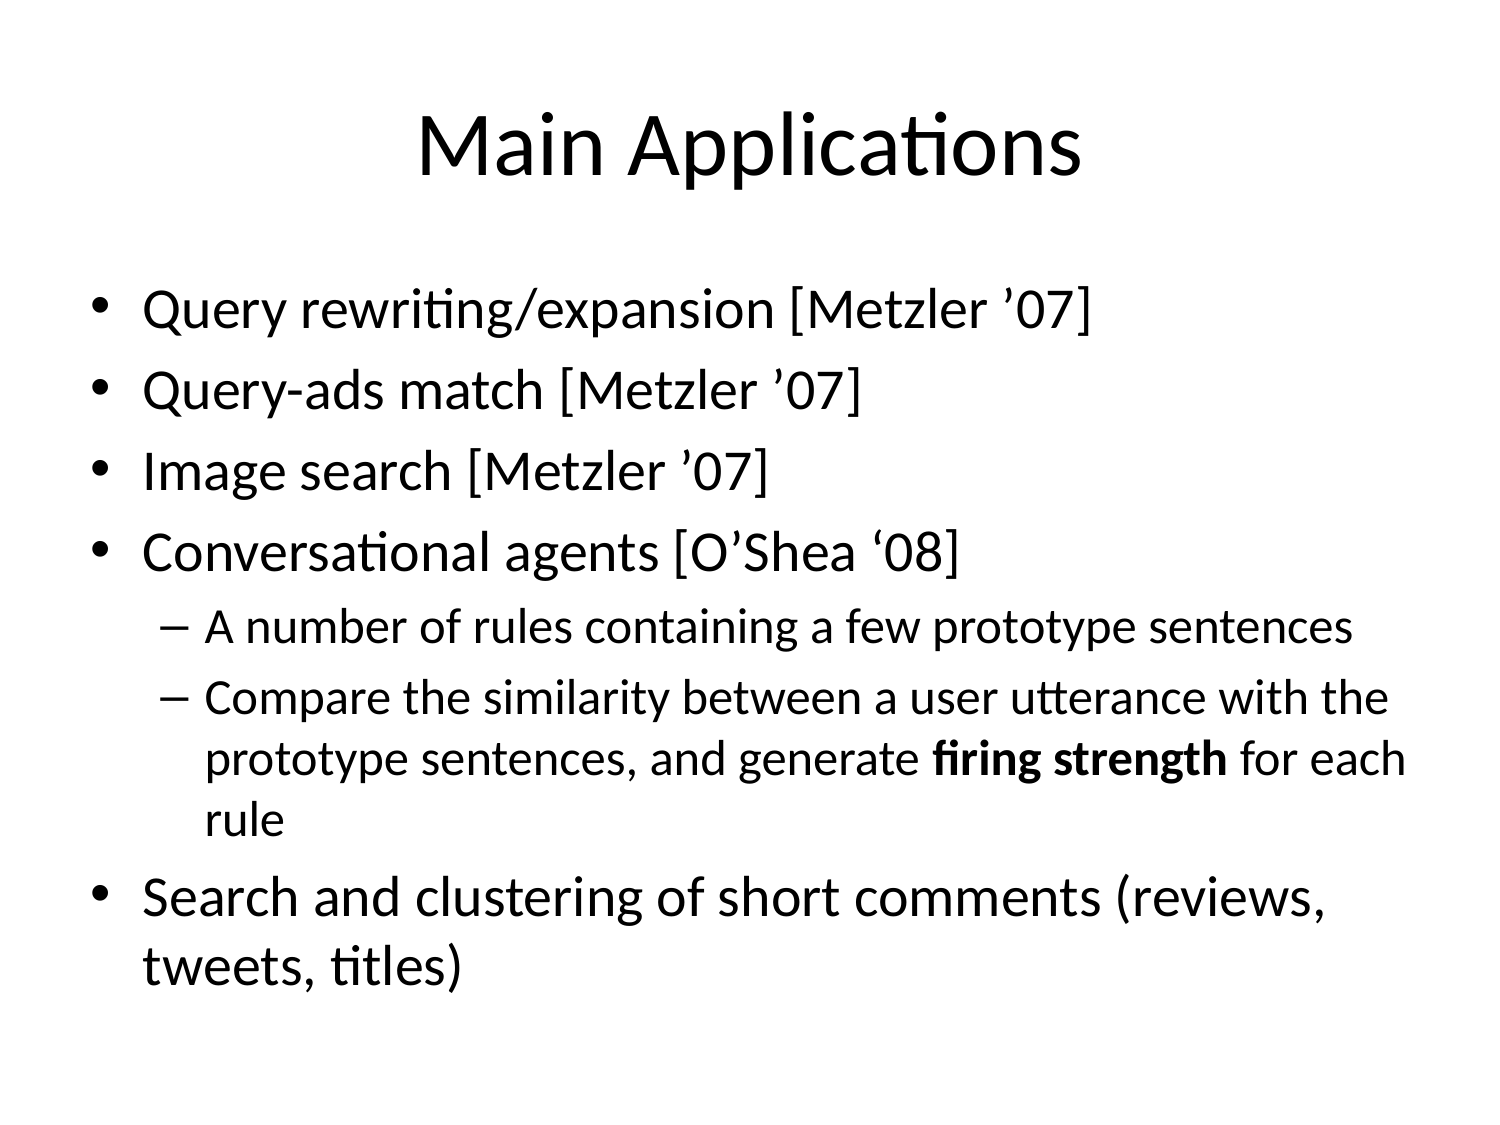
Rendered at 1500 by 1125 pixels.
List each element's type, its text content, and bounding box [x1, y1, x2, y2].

title Main Applications [75, 45, 1425, 233]
list Query rewriting/expansion [Metzler ’07] Query-ads match [Metzler ’07] Image search [Metzler ’07] Conversational agents [O’Shea ‘08] A number of rules containing a few prototype sentences Compare the similarity between a user utterance with the prototype sentences, and generate firing strength for each rule Search and clustering of short comments (reviews, tweets, titles) [75, 262, 1425, 1005]
